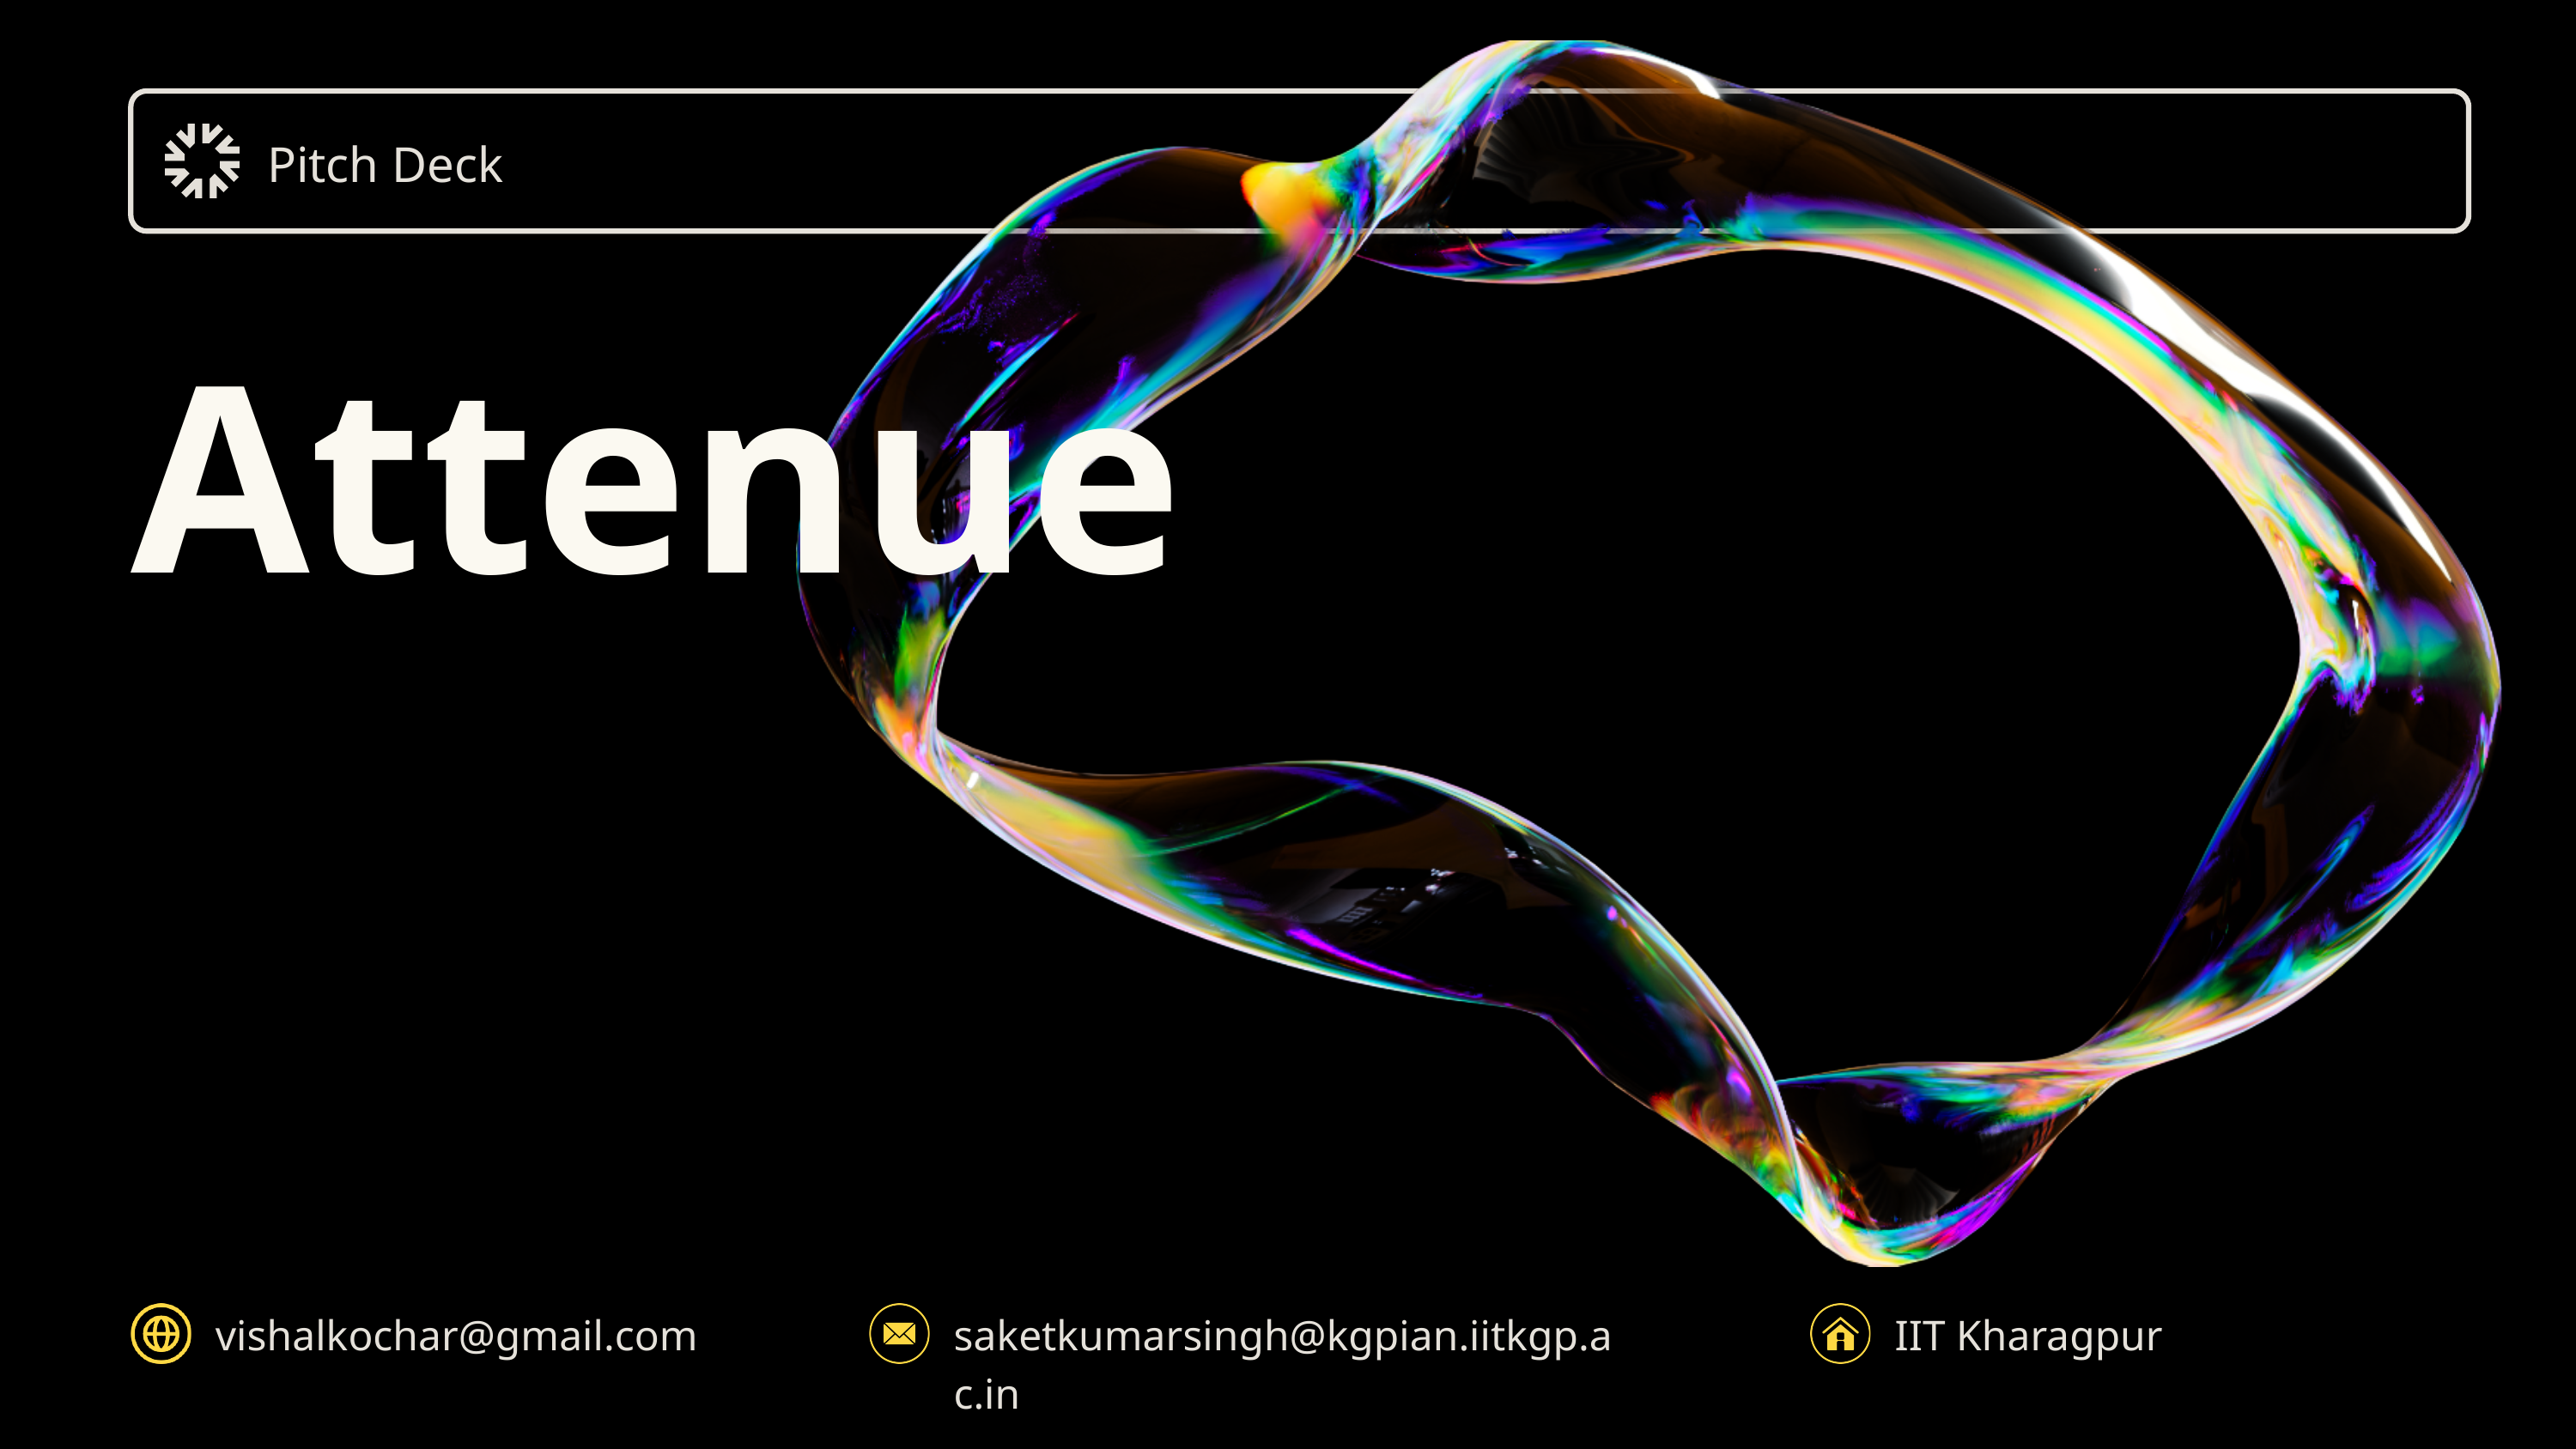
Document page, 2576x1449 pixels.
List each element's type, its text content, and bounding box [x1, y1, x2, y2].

text_box [796, 40, 2503, 1267]
text_box Attenue [131, 339, 2142, 626]
text_box IIT Kharagpur [1894, 1301, 2503, 1360]
text_box [869, 1303, 930, 1365]
text_box [131, 1303, 191, 1365]
text_box saketkumarsingh@kgpian.iitkgp.ac.in [953, 1301, 1623, 1417]
text_box [1810, 1303, 1871, 1365]
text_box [131, 90, 2470, 232]
text_box vishalkochar@gmail.com [215, 1301, 760, 1360]
